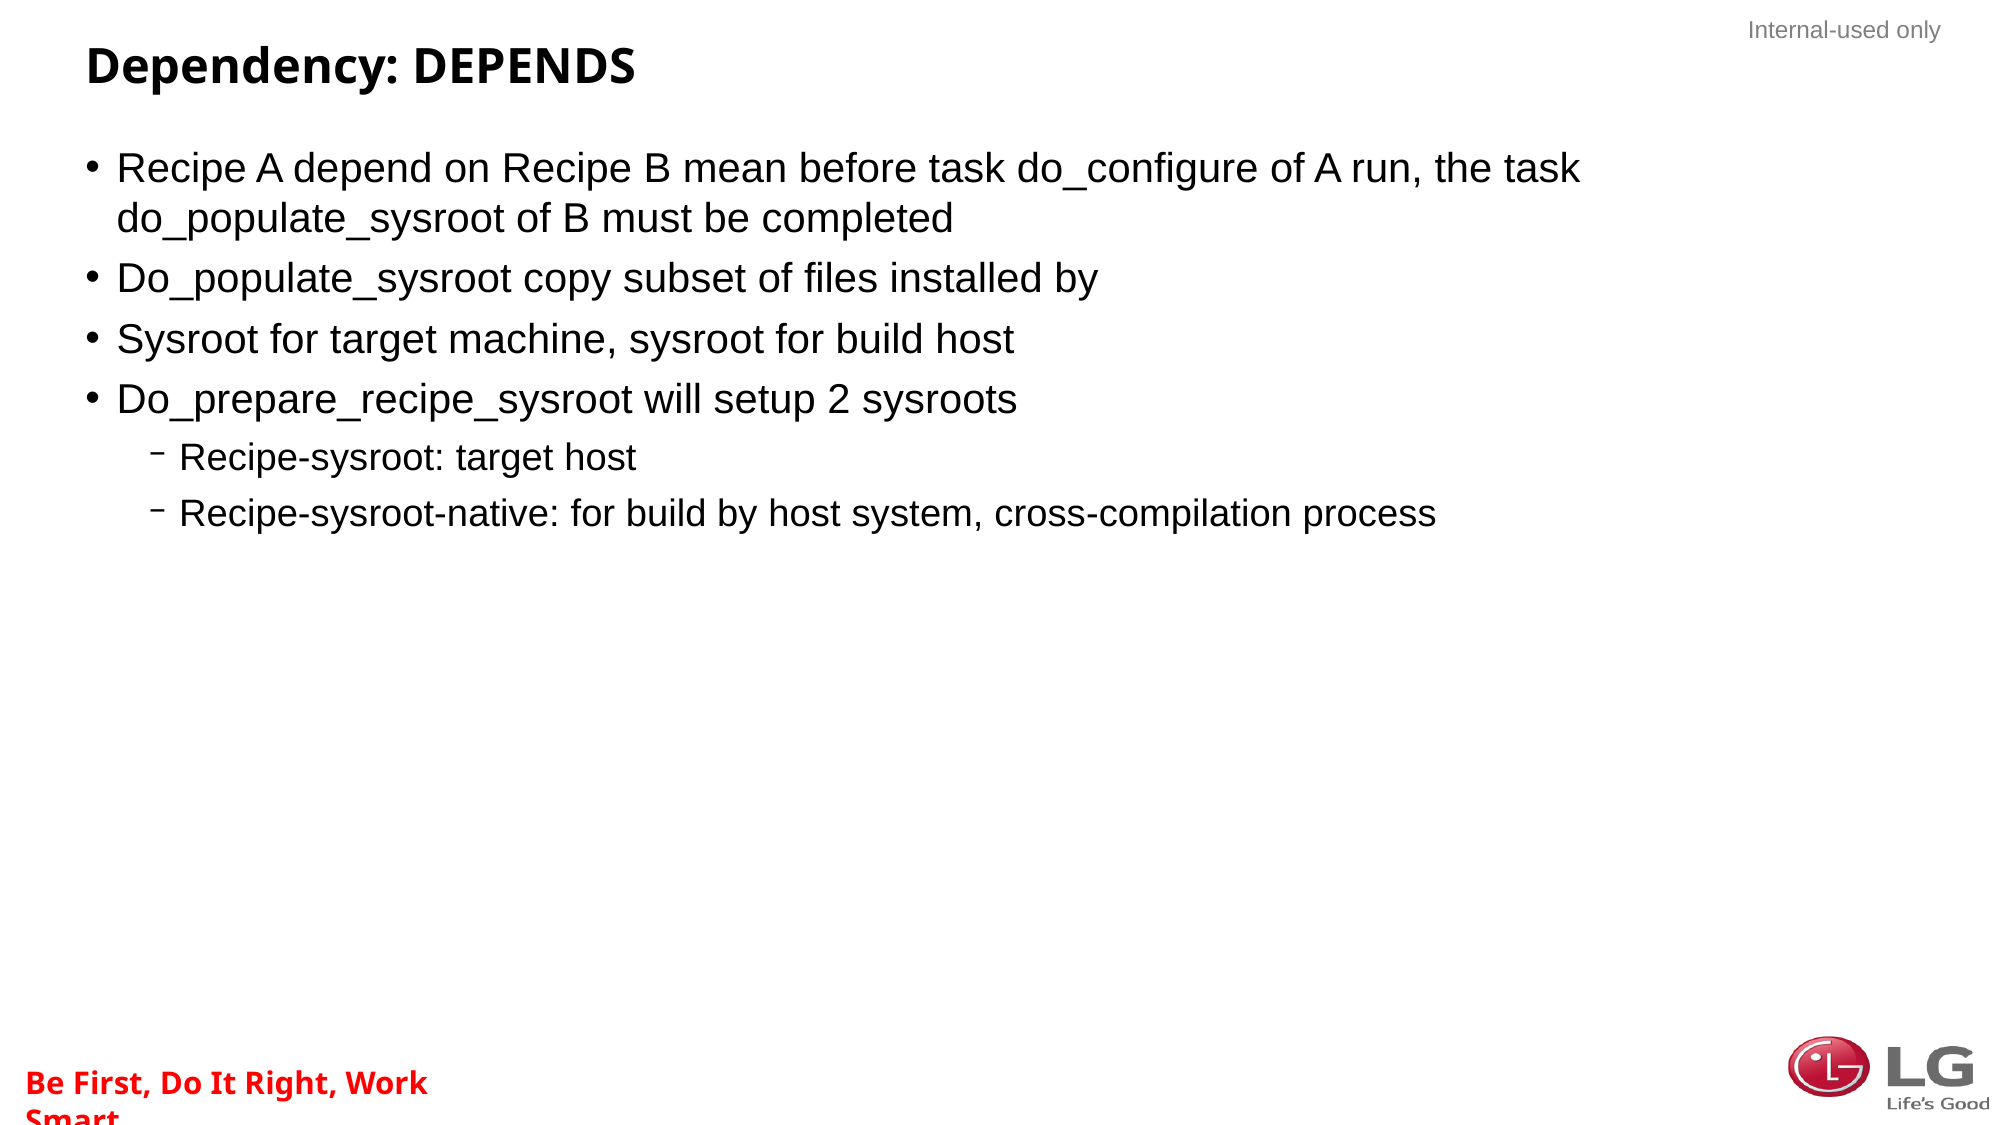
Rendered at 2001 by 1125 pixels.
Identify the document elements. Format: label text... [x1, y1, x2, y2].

title Dependency: DEPENDS [70, 12, 1942, 123]
list Recipe A depend on Recipe B mean before task do_configure of A run, the task do_populate_sysroot of B must be completed Do_populate_sysroot copy subset of files installed by Sysroot for target machine, sysroot for build host Do_prepare_recipe_sysroot will setup 2 sysroots Recipe-sysroot: target host Recipe-sysroot-native: for build by host system, cross-compilation process [70, 133, 1942, 1002]
picture [1784, 1018, 1992, 1125]
